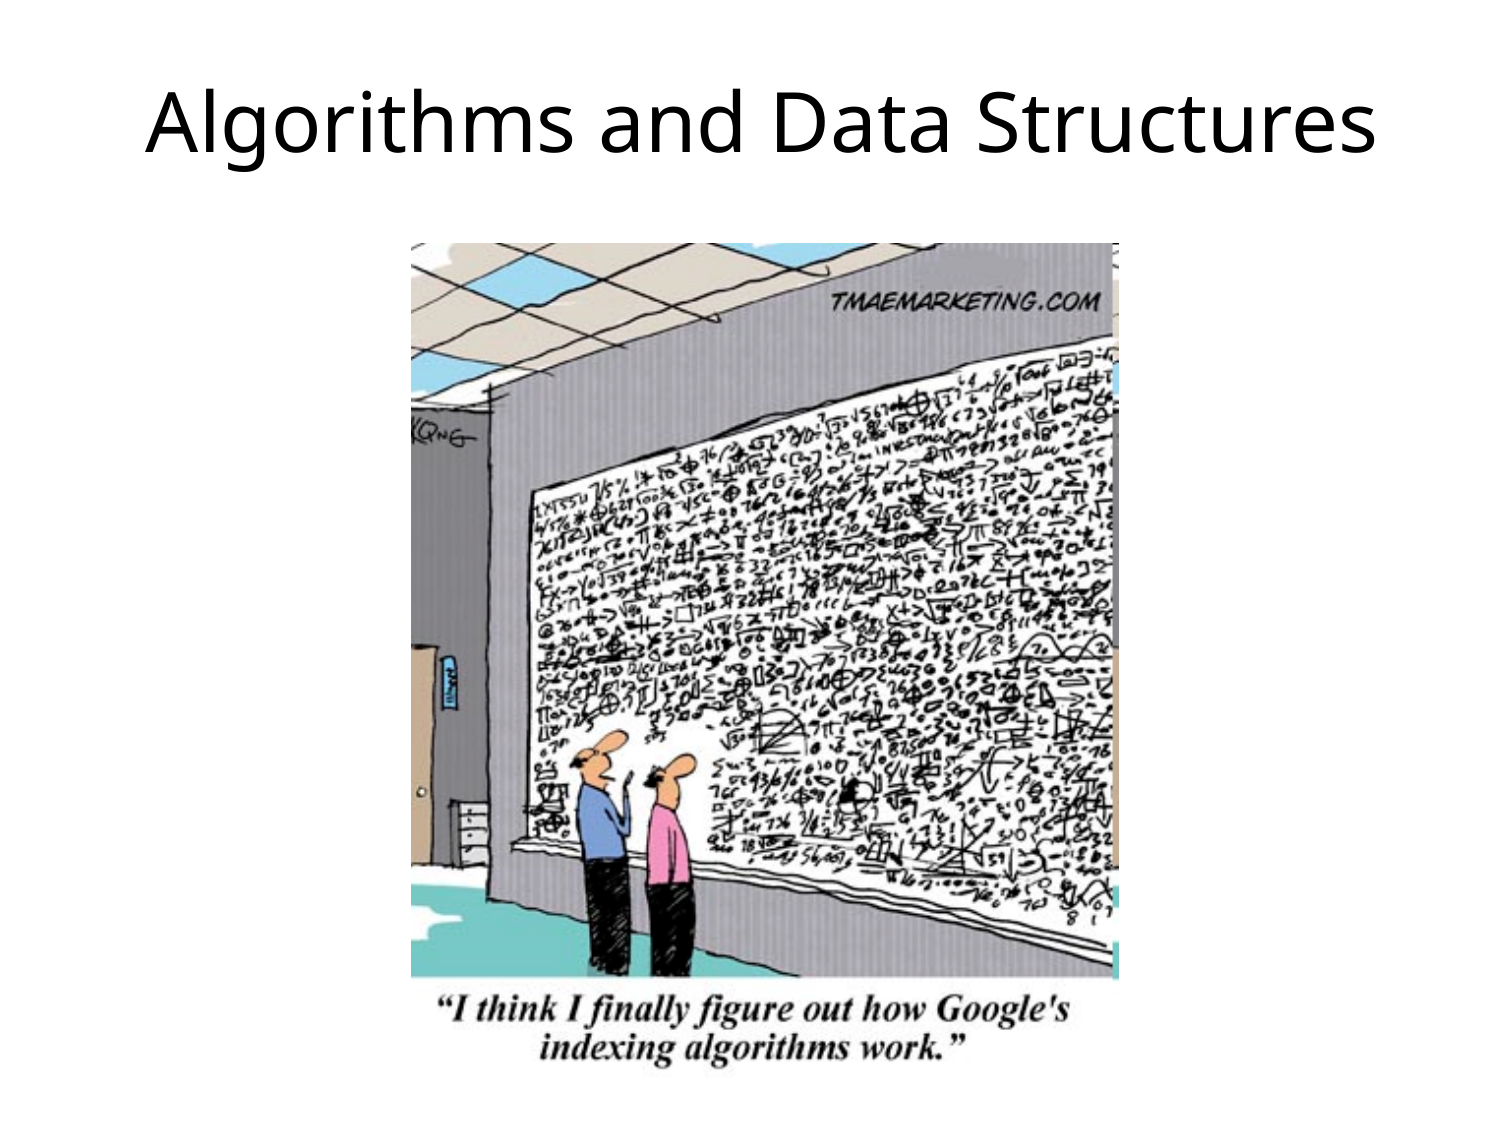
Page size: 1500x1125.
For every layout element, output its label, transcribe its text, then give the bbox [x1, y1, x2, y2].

title Algorithms and Data Structures [125, 24, 1400, 213]
picture [410, 243, 1120, 1094]
